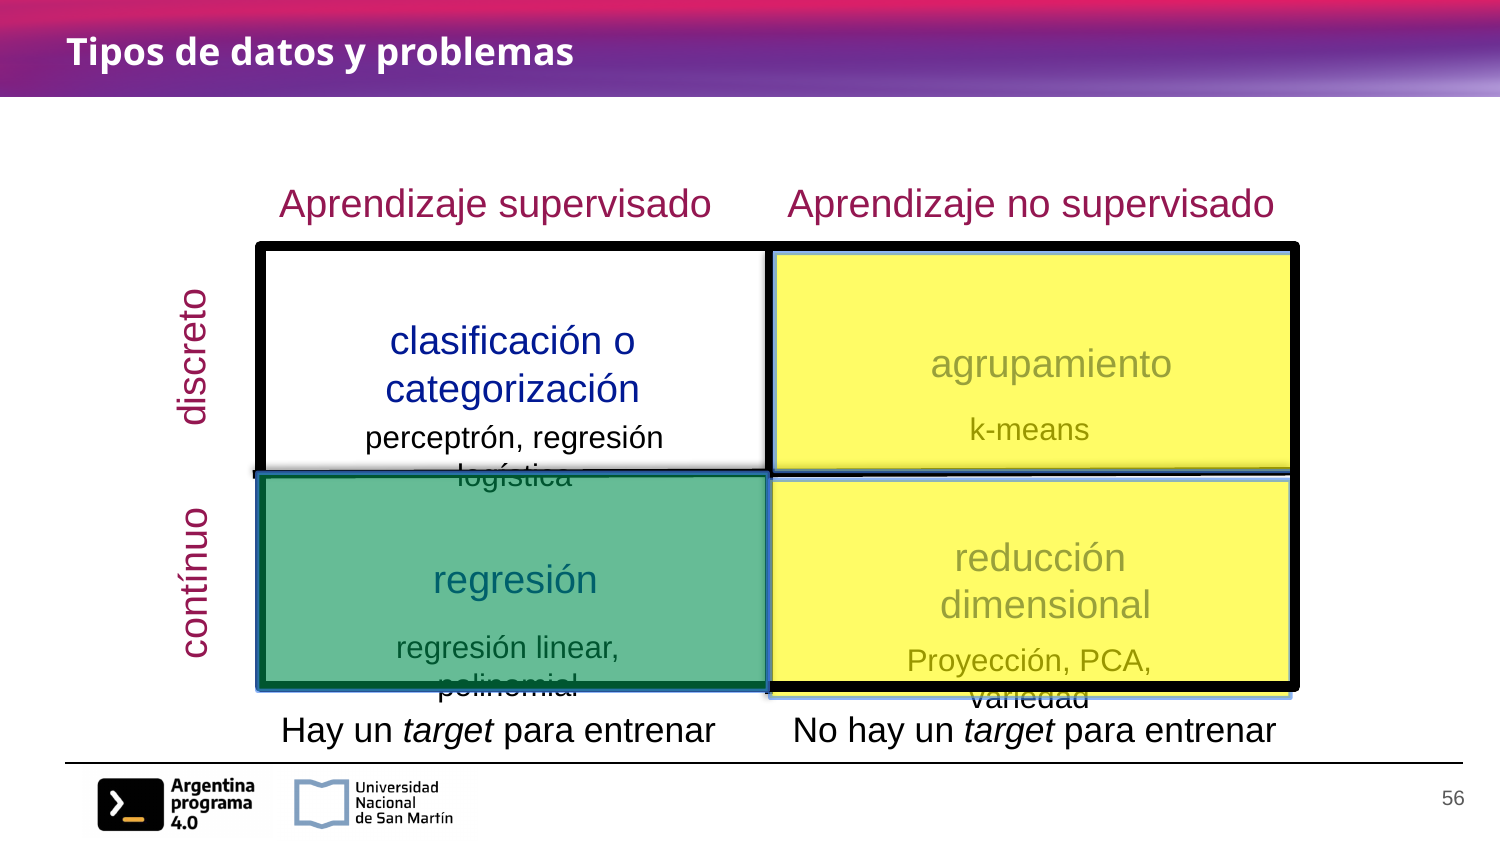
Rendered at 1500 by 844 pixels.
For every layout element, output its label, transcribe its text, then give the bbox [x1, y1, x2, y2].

text_box No hay un target para entrenar [792, 706, 1390, 750]
picture [277, 767, 478, 841]
text_box [257, 482, 764, 691]
text_box Aprendizaje supervisado [279, 177, 775, 226]
text_box regresión linear, polinomial [321, 691, 695, 703]
text_box [260, 246, 1295, 474]
text_box discreto [165, 257, 214, 427]
picture [0, 0, 1500, 97]
slide_number ‹#› [1389, 764, 1480, 830]
text_box [773, 477, 1295, 687]
picture [82, 764, 273, 838]
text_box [252, 471, 1292, 475]
title Tipos de datos y problemas [51, 12, 1449, 88]
text_box contínuo [167, 474, 215, 660]
text_box [772, 687, 1291, 698]
text_box Proyección, PCA, variedad [842, 698, 1217, 706]
text_box Aprendizaje no supervisado [787, 178, 1366, 226]
text_box Hay un target para entrenar [280, 706, 792, 750]
